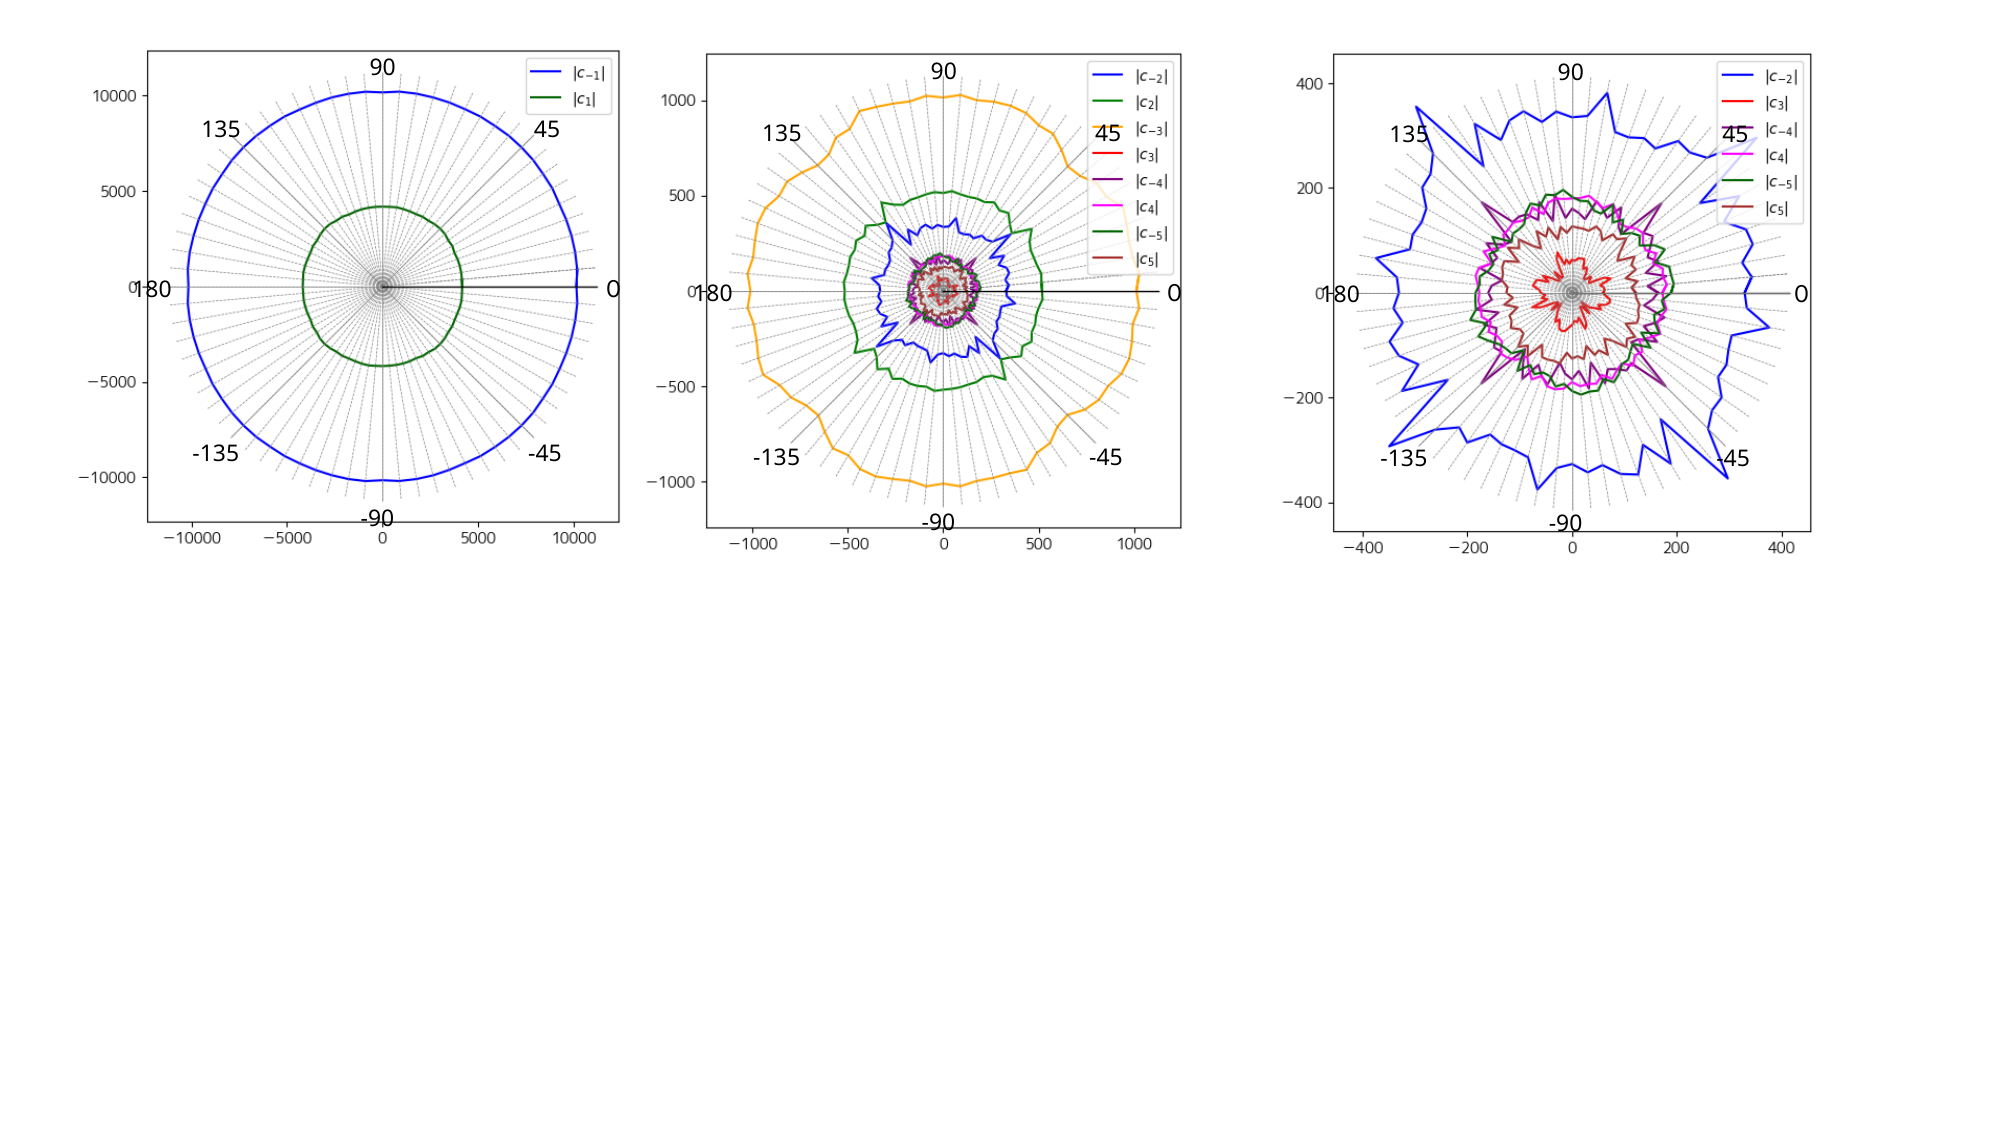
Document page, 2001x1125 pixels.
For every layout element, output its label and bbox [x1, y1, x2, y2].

text_box [117, 45, 641, 540]
picture [634, 40, 1194, 563]
picture [66, 37, 632, 557]
picture [1270, 40, 1824, 567]
text_box [678, 49, 1202, 543]
text_box [1305, 50, 1829, 545]
